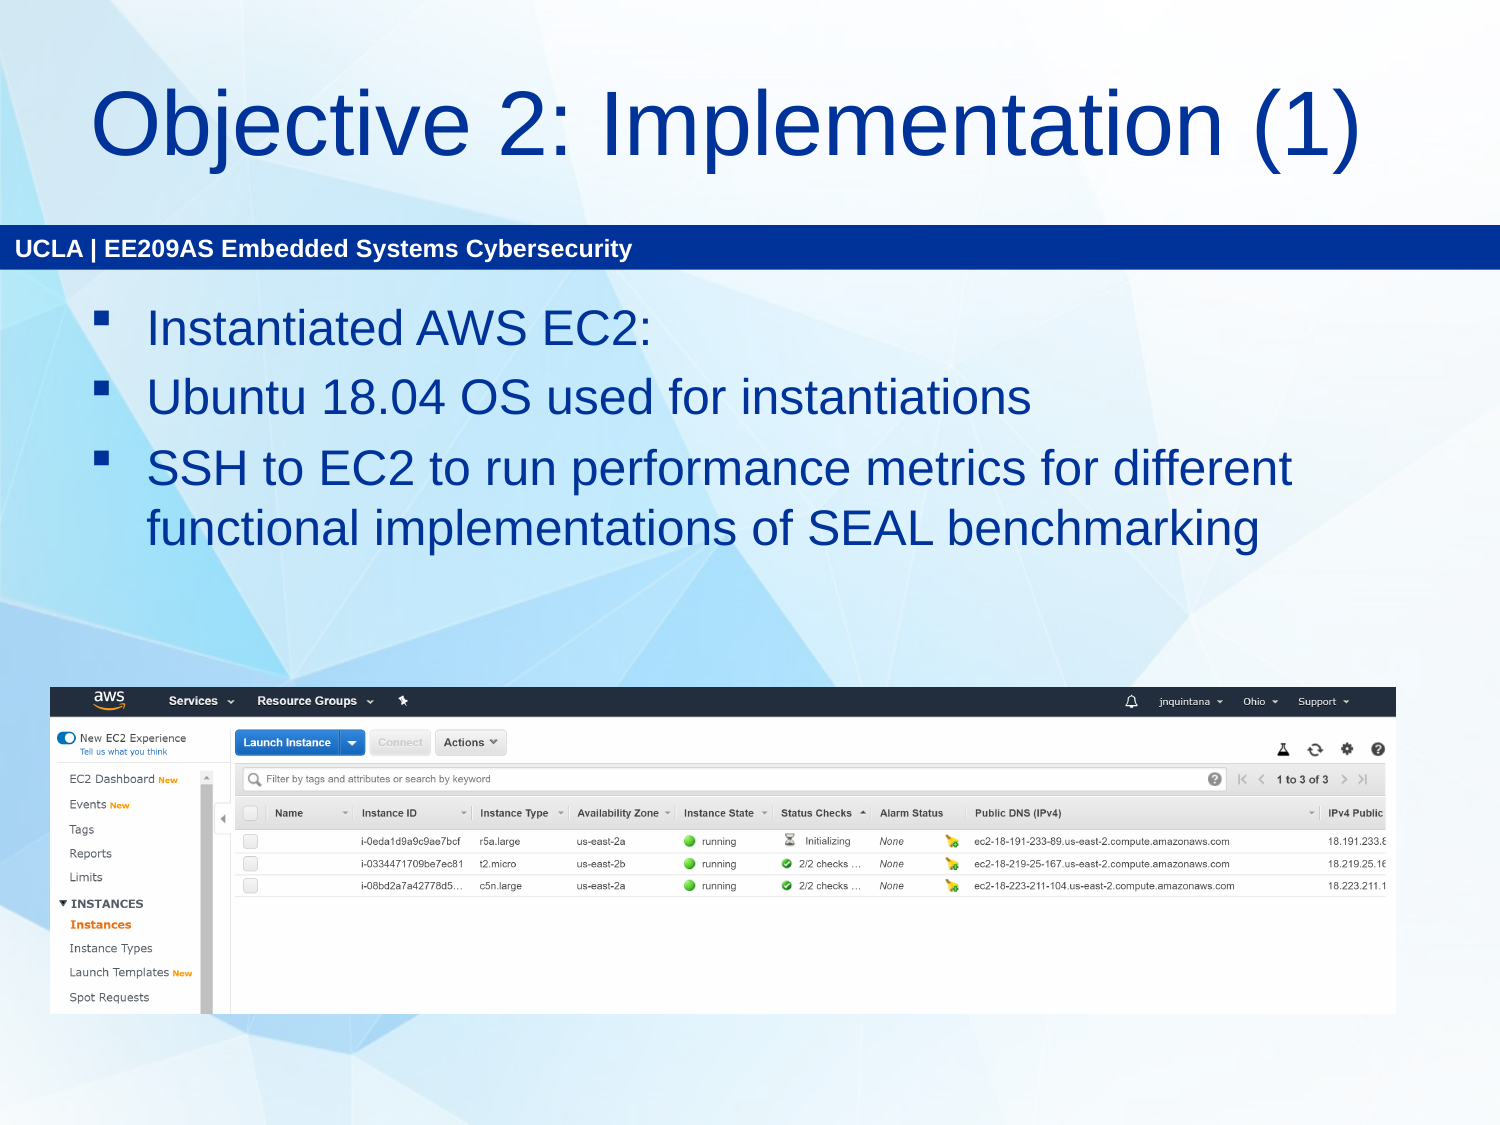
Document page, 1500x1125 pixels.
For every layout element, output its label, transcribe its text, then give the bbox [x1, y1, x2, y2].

picture [49, 687, 1396, 1014]
table_cell 1.103 [0, 0, 1500, 225]
title Objective 2: Implementation (1) [75, 24, 1425, 213]
list Instantiated AWS EC2: Ubuntu 18.04 OS used for instantiations SSH to EC2 to run performance metrics for different functional implementations of SEAL benchmarking [75, 287, 1425, 1030]
table_cell 1.103 [0, 270, 1500, 1125]
